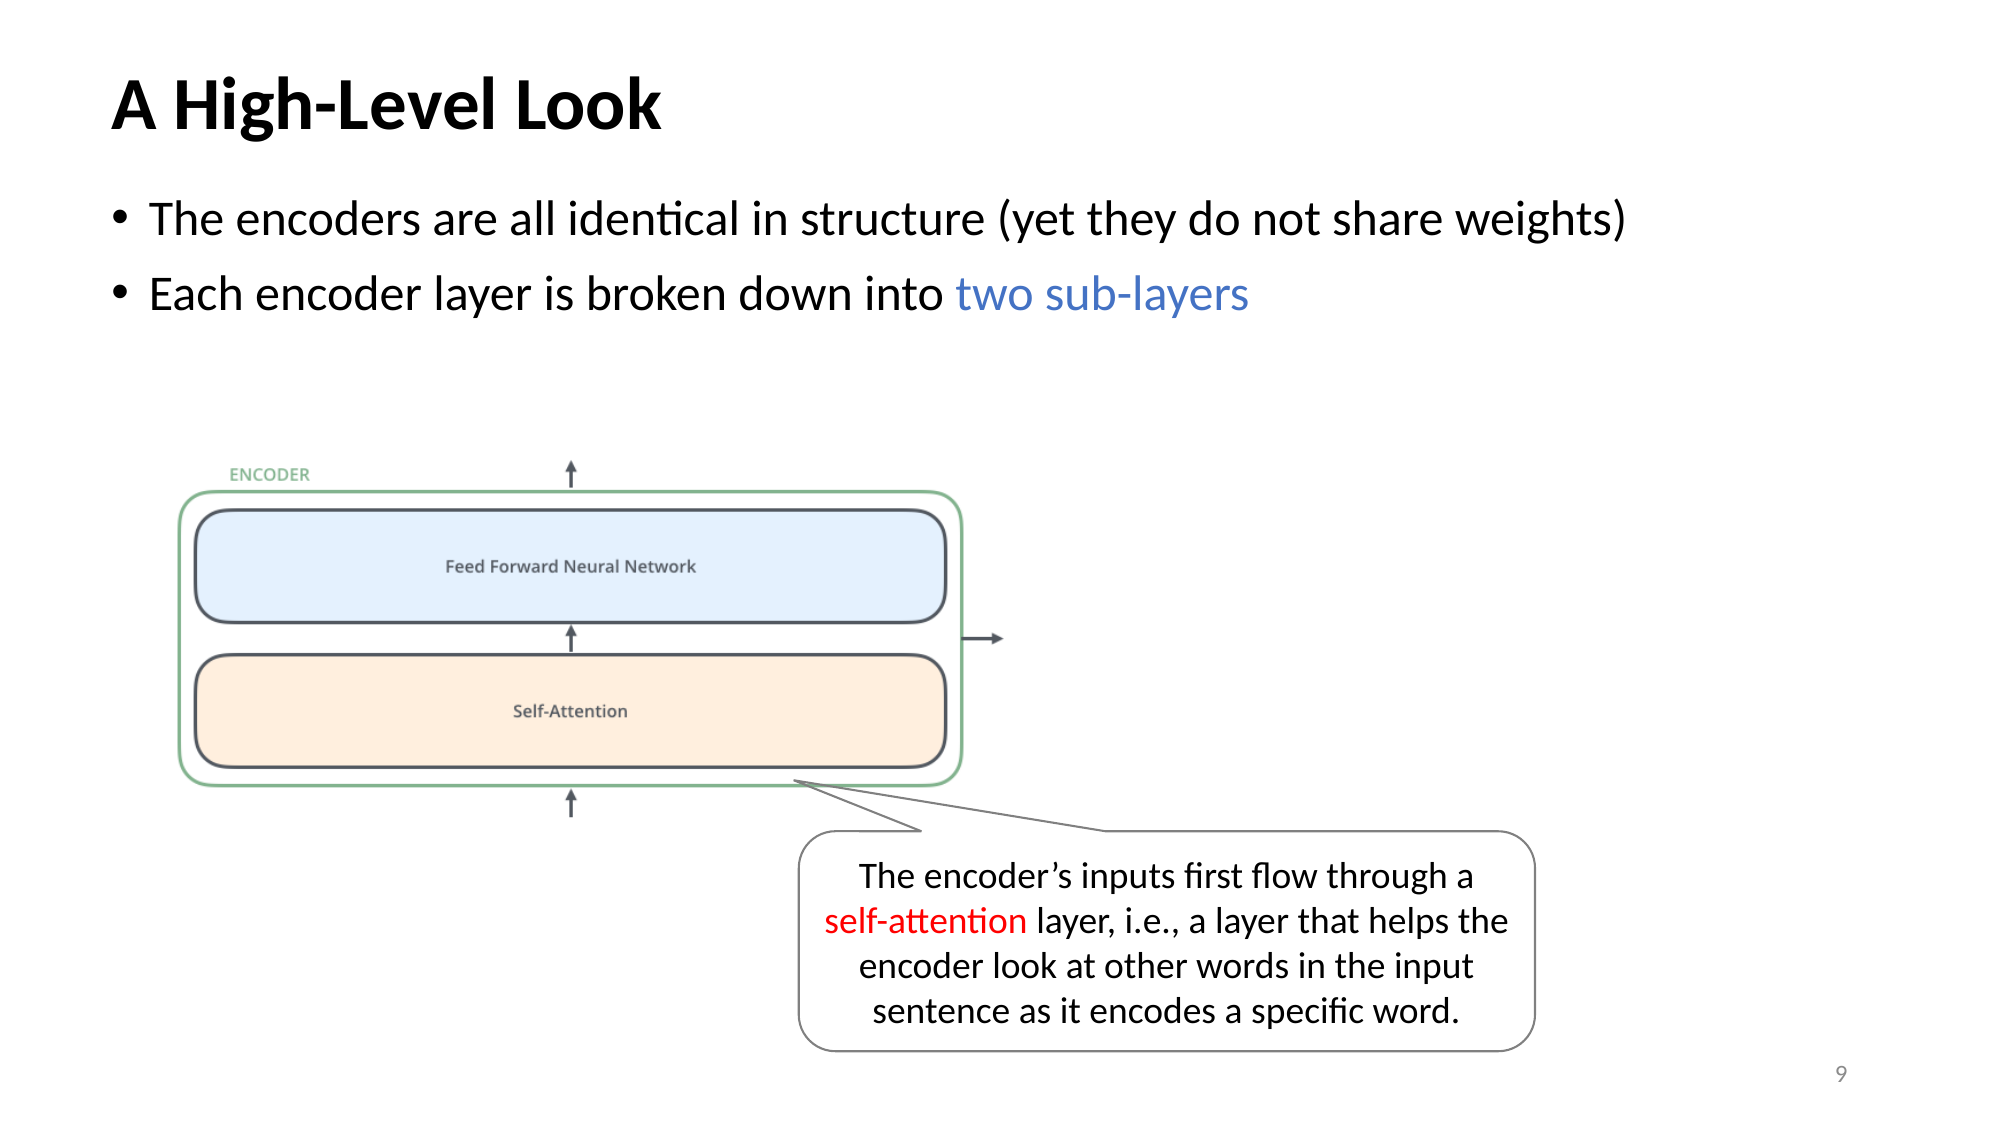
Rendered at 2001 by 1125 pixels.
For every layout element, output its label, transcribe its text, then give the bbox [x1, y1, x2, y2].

slide_number 9 [1412, 1042, 1863, 1103]
text_box The encoder’s inputs first flow through a self-attention layer, i.e., a layer that helps the encoder look at other words in the input sentence as it encodes a specific word. [797, 821, 1537, 1053]
list The encoders are all identical in structure (yet they do not share weights) Each encoder layer is broken down into two sub-layers [96, 185, 1933, 1046]
title A High-Level Look [96, 36, 1937, 174]
picture [142, 405, 1052, 877]
